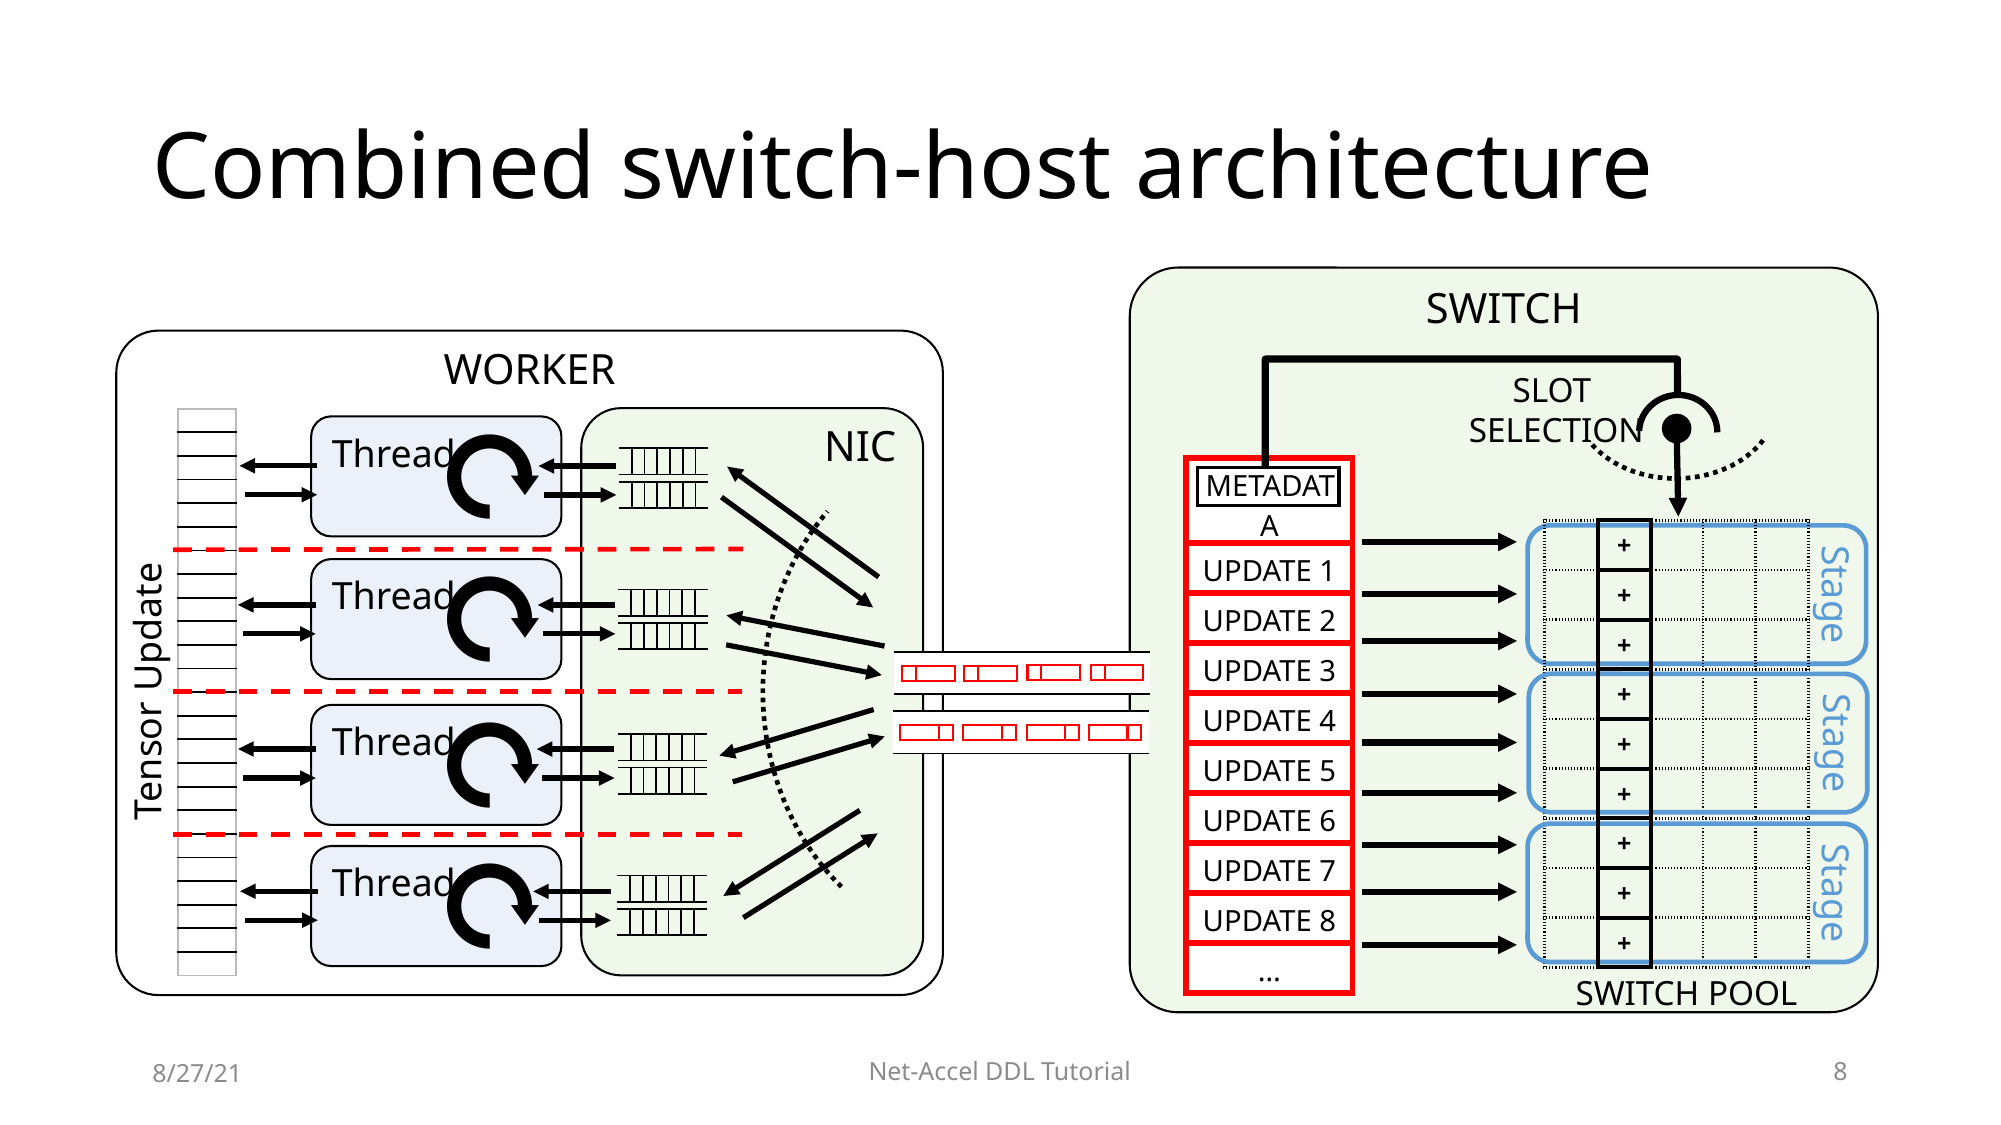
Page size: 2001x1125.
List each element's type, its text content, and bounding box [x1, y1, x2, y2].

text_box Thread [310, 415, 563, 538]
text_box Stage [1526, 525, 1544, 664]
table_header [683, 624, 694, 648]
table_cell [1653, 570, 1703, 620]
table_header [669, 876, 680, 901]
text_box Stage [1526, 822, 1596, 964]
table_header [696, 590, 708, 615]
table_header [682, 876, 693, 901]
table_header [684, 483, 695, 507]
table_header [893, 712, 1149, 753]
table_cell [1544, 963, 1596, 967]
table_cell [1703, 570, 1756, 620]
table_cell [179, 906, 235, 927]
table_cell [179, 882, 235, 904]
table_header [632, 768, 643, 793]
text_box Thread [310, 558, 563, 681]
table_header [645, 590, 656, 615]
table_header [618, 735, 630, 760]
table_header [645, 624, 656, 648]
table_cell [179, 764, 235, 786]
table_cell [179, 693, 235, 715]
table_cell [179, 811, 235, 833]
table_cell + [1600, 721, 1649, 767]
table_cell [1756, 814, 1809, 818]
table_cell [179, 740, 235, 762]
text_box NIC [580, 407, 925, 622]
text_box NIC [580, 550, 925, 977]
table_cell [1544, 620, 1596, 669]
table_cell UPDATE 6 [1189, 796, 1350, 840]
table_header [631, 876, 642, 901]
table_header [670, 624, 681, 648]
text_box Stage [1653, 822, 1868, 964]
table_cell [179, 929, 235, 951]
table_header [657, 735, 668, 760]
table_cell [179, 835, 235, 857]
table_cell [179, 528, 235, 549]
table_header [644, 768, 655, 793]
table_header [632, 624, 643, 648]
table_cell [1544, 813, 1596, 818]
table_header [671, 483, 682, 507]
table_header [696, 449, 708, 474]
table_header [1756, 520, 1809, 570]
table_cell UPDATE 8 [1189, 896, 1350, 940]
table_header [696, 483, 708, 507]
table_cell [1653, 814, 1703, 818]
table_cell + [1600, 572, 1649, 618]
table_cell UPDATE 1 [1189, 546, 1350, 590]
picture [447, 719, 539, 811]
table_header [670, 735, 681, 760]
table_cell [179, 717, 235, 738]
table_header [631, 910, 642, 934]
table_cell + [1600, 920, 1649, 965]
table_cell [1703, 814, 1756, 818]
table_header + [1600, 522, 1649, 568]
table_cell [1703, 620, 1756, 669]
text_box Stage [1653, 672, 1869, 814]
table_header [670, 768, 681, 793]
table_header [617, 910, 629, 934]
table_header [645, 483, 656, 507]
table_header [1703, 520, 1756, 570]
table_cell + [1600, 820, 1649, 866]
table_header METADATA [1189, 461, 1350, 540]
table_header [179, 410, 235, 431]
table_header [683, 768, 694, 793]
text_box [1196, 467, 1340, 507]
table_header [695, 768, 707, 793]
footer Net-Accel DDL Tutorial [662, 1042, 1338, 1103]
table_header [657, 910, 668, 934]
table_cell + [1600, 671, 1649, 717]
table_header [657, 768, 668, 793]
table_cell [179, 551, 235, 573]
table_header [618, 590, 630, 615]
table_cell [179, 858, 235, 880]
table_header [633, 483, 644, 507]
table_header [684, 449, 695, 474]
table_header [658, 624, 669, 648]
table_cell [179, 504, 235, 526]
table_header [619, 449, 631, 474]
text_box WORKER [115, 329, 944, 997]
table_header [695, 735, 707, 760]
table_cell + [1600, 622, 1649, 667]
text_box Thread [310, 844, 563, 968]
table_header [695, 910, 707, 934]
table_cell [179, 480, 235, 502]
table_header [682, 910, 693, 934]
table_header [644, 910, 655, 934]
table_header [644, 876, 655, 901]
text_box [753, 664, 852, 826]
picture [447, 860, 539, 952]
table_cell [179, 646, 235, 668]
table_header [633, 449, 644, 474]
title Combined switch-host architecture [137, 59, 1863, 278]
text_box Stage [1809, 524, 1868, 665]
table_header [671, 449, 682, 474]
table_cell + [1600, 870, 1649, 916]
text_box SLOT SELECTION [1452, 363, 1591, 457]
table_header [683, 735, 694, 760]
text_box Stage [1527, 672, 1596, 814]
slide_number 29 [1412, 1042, 1863, 1103]
picture [447, 573, 539, 665]
table_header [644, 735, 655, 760]
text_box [899, 724, 1142, 741]
table_header [658, 483, 669, 507]
table_header [894, 653, 1150, 693]
table_cell [179, 953, 235, 975]
text_box Tensor Update [116, 512, 176, 871]
table_cell [179, 622, 235, 644]
table_header [619, 483, 631, 507]
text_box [1591, 339, 1760, 517]
table_header [669, 910, 680, 934]
text_box Thread [310, 703, 563, 826]
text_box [755, 564, 855, 726]
table_cell + [1600, 771, 1649, 816]
table_header [1544, 520, 1596, 570]
table_cell [179, 788, 235, 809]
table_cell [179, 599, 235, 620]
table_header [657, 876, 668, 901]
table_cell [179, 669, 235, 691]
table_header [618, 624, 630, 648]
table_cell [1544, 570, 1596, 620]
text_box SWITCH POOL [1425, 964, 1949, 1019]
table_cell UPDATE 3 [1189, 646, 1350, 690]
text_box SWITCH [1128, 278, 1879, 1014]
table_cell UPDATE 5 [1189, 746, 1350, 790]
table_header [658, 449, 669, 474]
table_cell [1756, 570, 1809, 620]
table_cell [179, 433, 235, 455]
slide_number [137, 1042, 588, 1103]
table_cell [179, 457, 235, 479]
table_cell UPDATE 4 [1189, 696, 1350, 740]
text_box [851, 570, 983, 874]
text_box [1261, 355, 1591, 467]
table_cell UPDATE 2 [1189, 596, 1350, 640]
table_cell … [1189, 946, 1350, 990]
table_cell [1653, 620, 1703, 669]
table_cell [179, 575, 235, 597]
table_header [696, 624, 708, 648]
picture [447, 431, 539, 522]
table_header [645, 449, 656, 474]
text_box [751, 783, 851, 945]
table_header [670, 590, 681, 615]
table_cell [1756, 620, 1809, 669]
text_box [721, 466, 879, 608]
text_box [901, 665, 1144, 681]
table_header [617, 876, 629, 901]
table_header [632, 590, 643, 615]
table_header [683, 590, 694, 615]
table_cell UPDATE 7 [1189, 846, 1350, 890]
table_header [695, 876, 707, 901]
table_header [658, 590, 669, 615]
table_header [618, 768, 630, 793]
table_header [632, 735, 643, 760]
table_header [1653, 520, 1703, 570]
